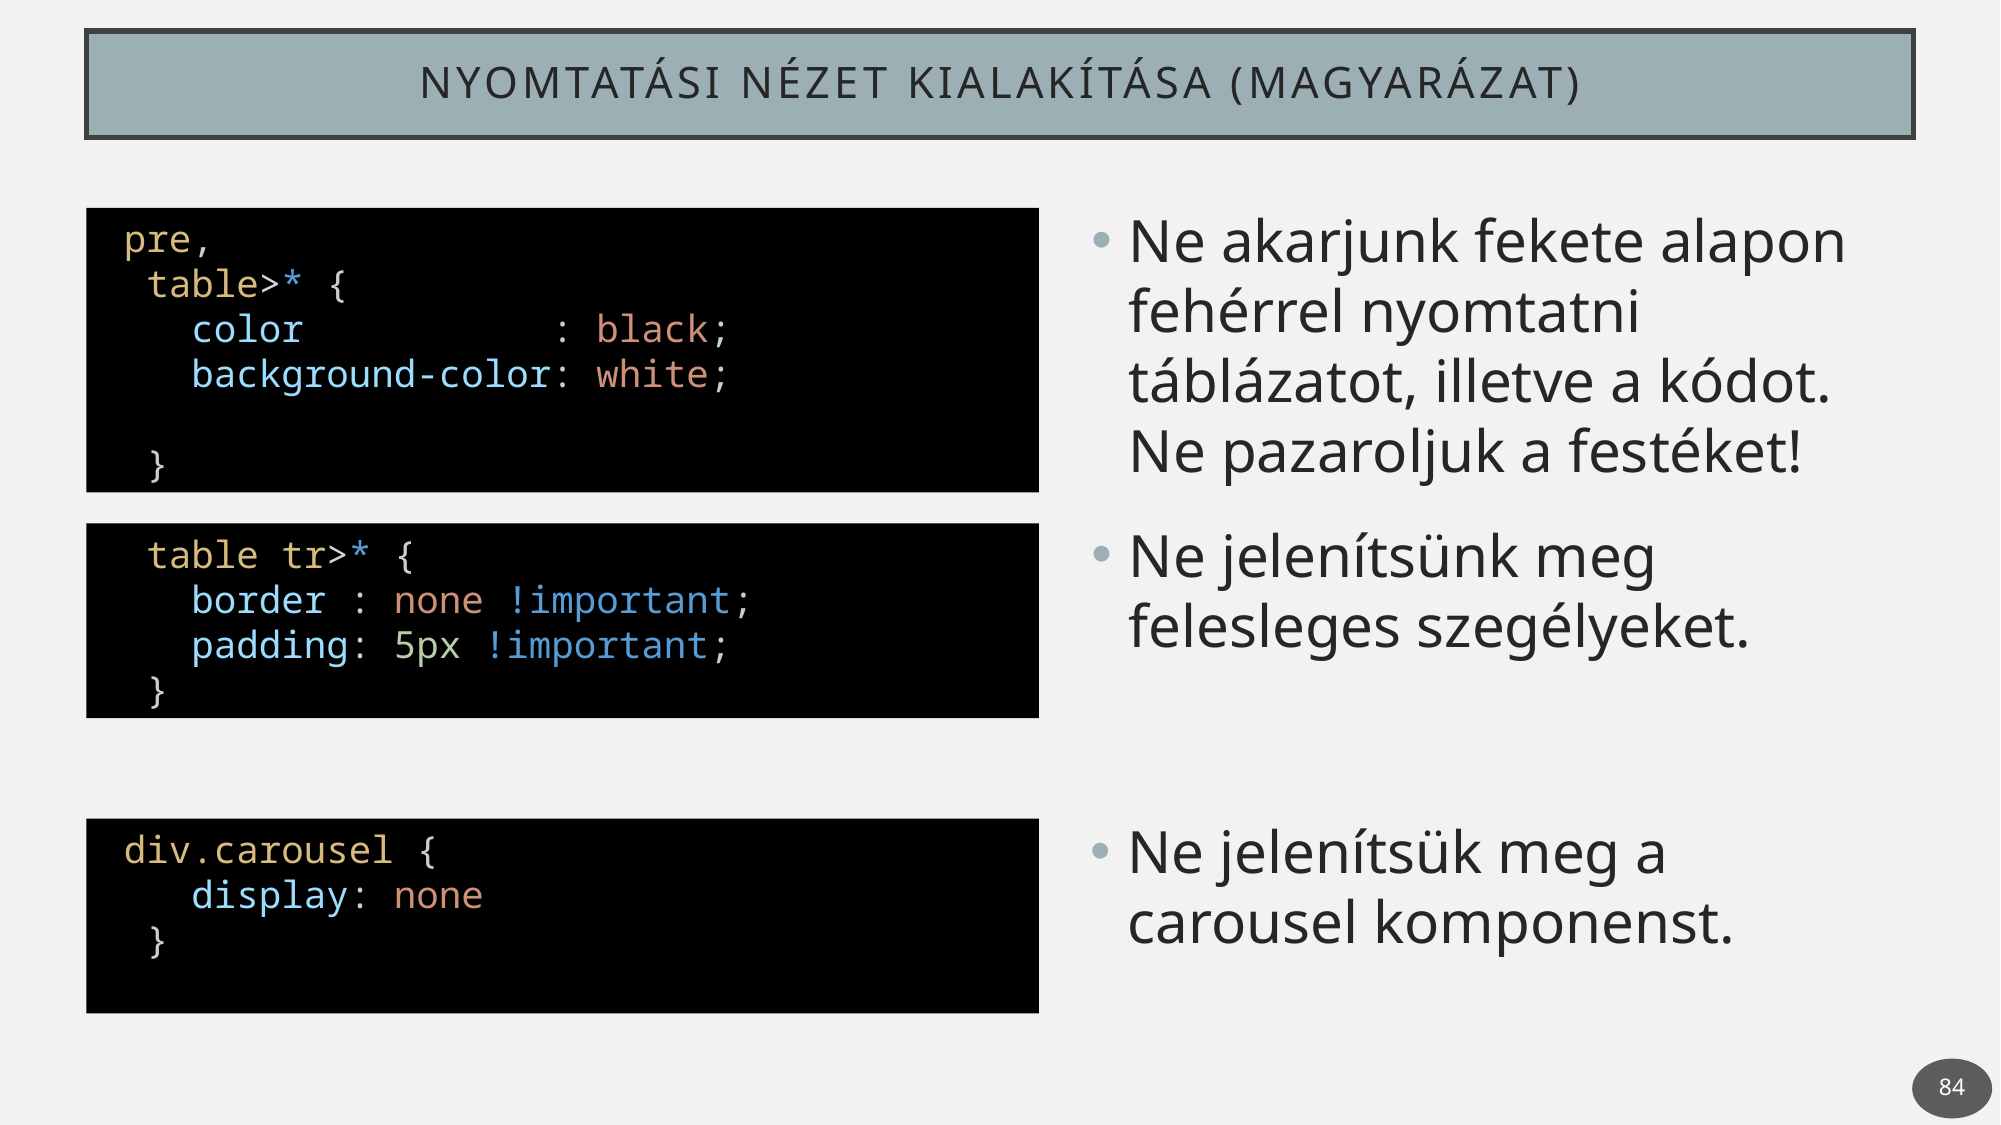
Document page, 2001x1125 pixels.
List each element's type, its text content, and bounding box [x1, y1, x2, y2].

text_box table tr>* { border : none !important; padding: 5px !important; } [86, 523, 1039, 719]
text_box Ne jelenítsük meg a carousel komponenst. [1075, 807, 1913, 1016]
title Nyomtatási nézet kialakítása (magyarázat) [84, 28, 1916, 140]
list Ne akarjunk fekete alapon fehérrel nyomtatni táblázatot, illetve a kódot. Ne pazaroljuk a festéket! [1076, 196, 1914, 405]
text_box div.carousel { display: none } [86, 818, 1039, 1014]
slide_number 84 [1912, 1058, 1993, 1119]
text_box Ne jelenítsünk meg felesleges szegélyeket. [1076, 511, 1914, 720]
text_box pre, table>* { color : black; background-color: white; } [86, 207, 1039, 493]
